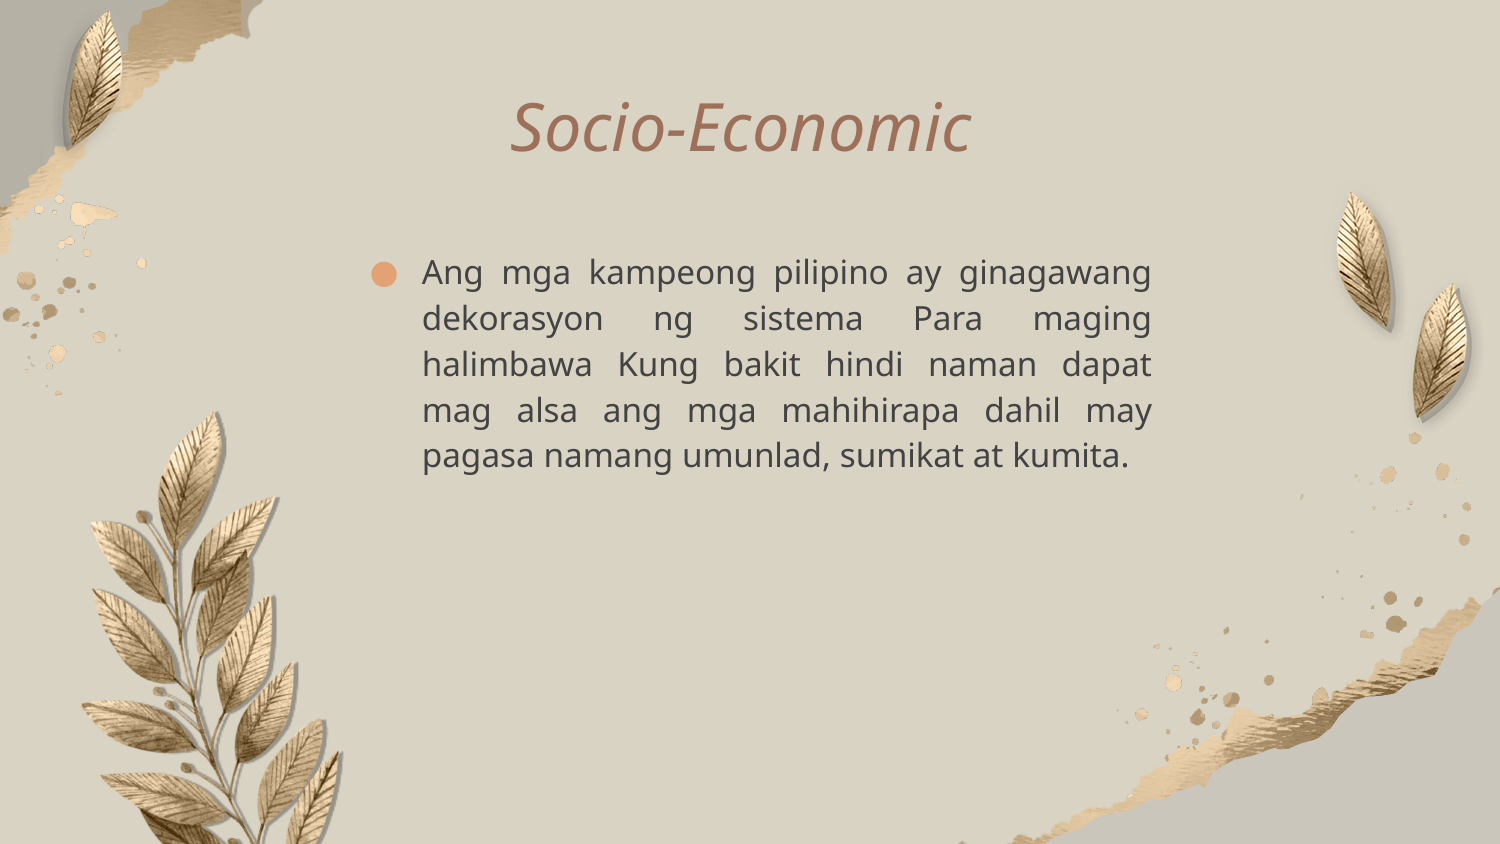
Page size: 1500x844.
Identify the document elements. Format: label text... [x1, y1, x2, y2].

list Ang mga kampeong pilipino ay ginagawang dekorasyon ng sistema Para maging halimbawa Kung bakit hindi naman dapat mag alsa ang mga mahihirapa dahil may pagasa namang umunlad, sumikat at kumita. [331, 230, 1169, 614]
title Socio-Economic [118, 88, 1382, 162]
picture [0, 0, 352, 844]
picture [917, 181, 1500, 844]
